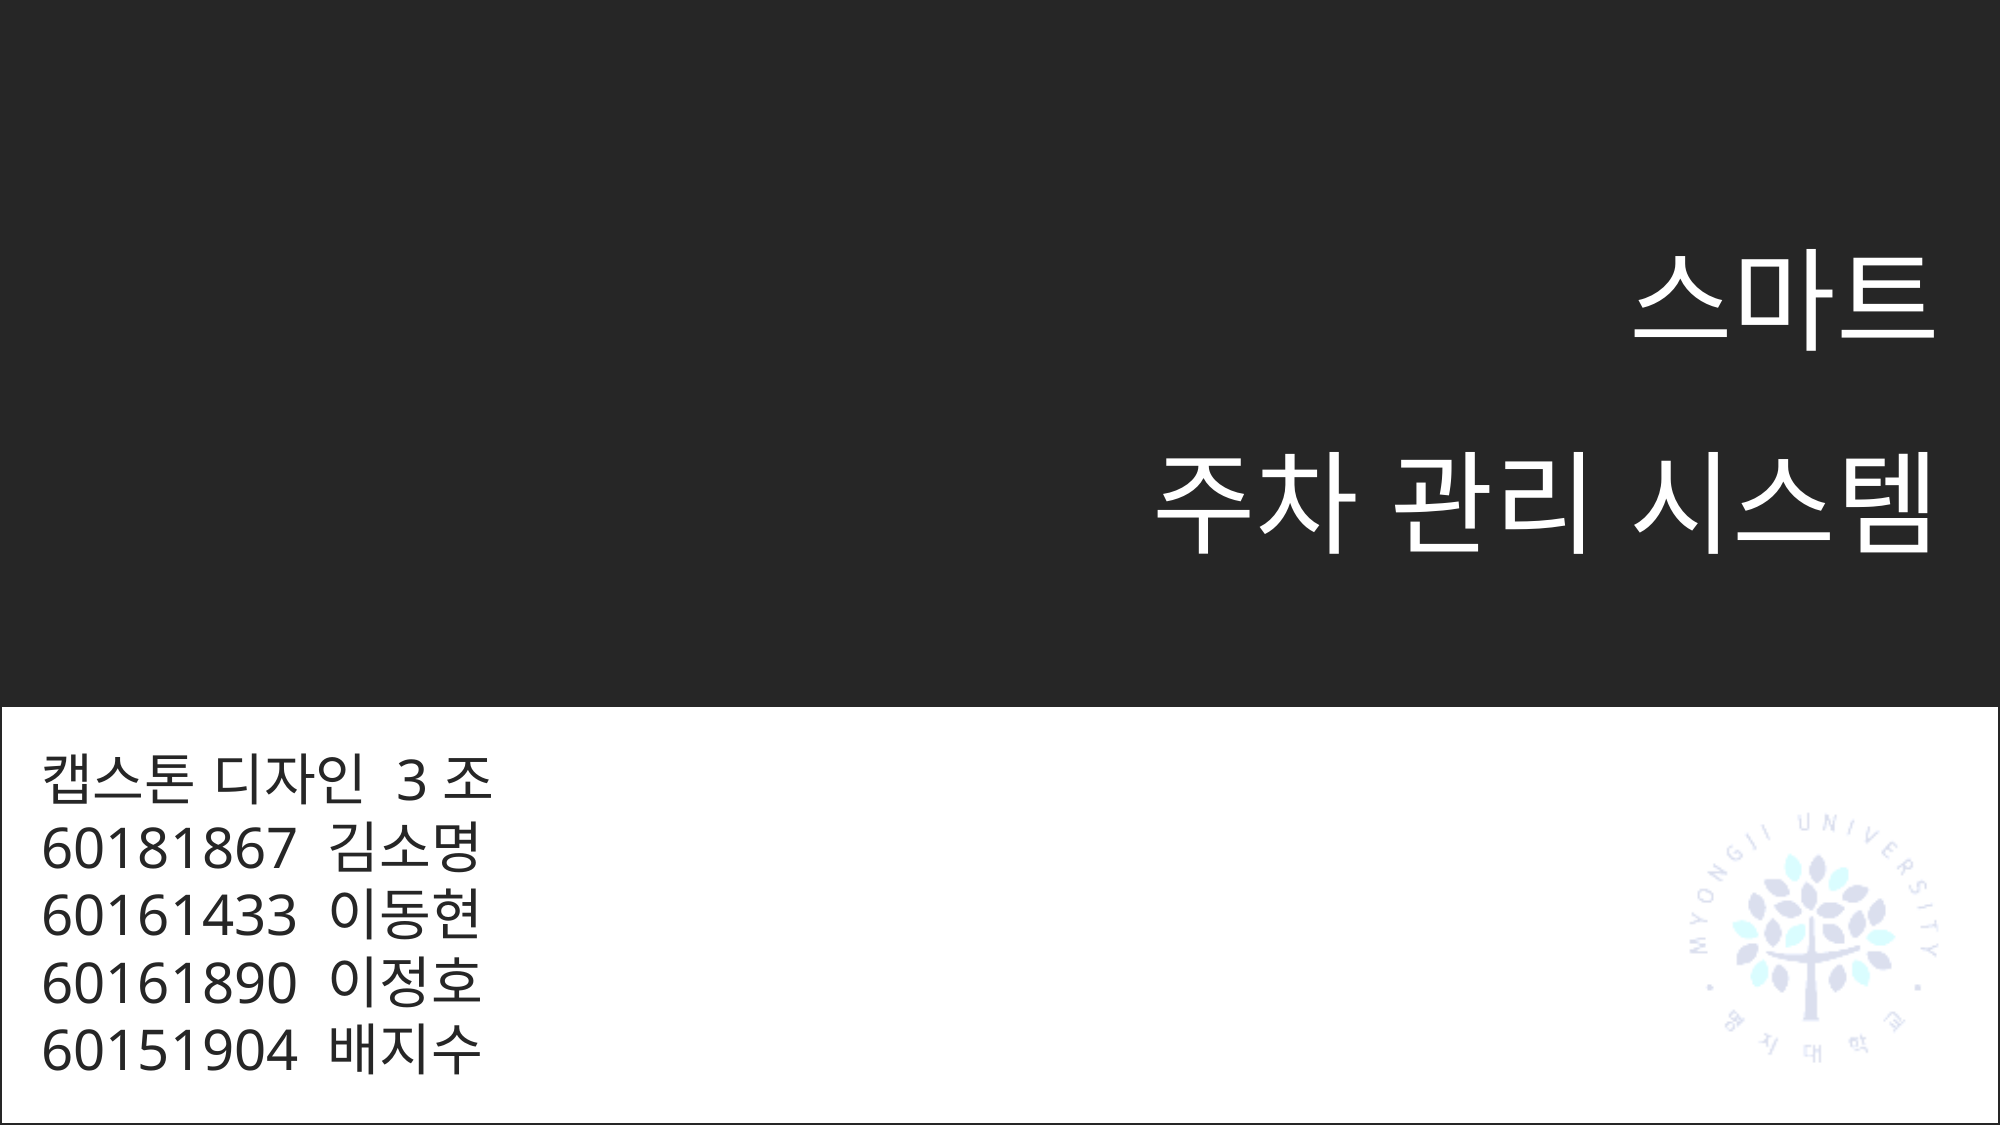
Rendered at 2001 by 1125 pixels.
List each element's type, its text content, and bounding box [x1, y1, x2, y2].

text_box [0, 703, 2000, 1125]
picture [1661, 785, 1974, 1102]
text_box 캡스톤 디자인 3조 60181867 김소명 60161433 이동현 60161890 이정호 60151904 배지수 [26, 736, 1567, 1090]
text_box 스마트 주차 관리 시스템 [107, 155, 1955, 576]
